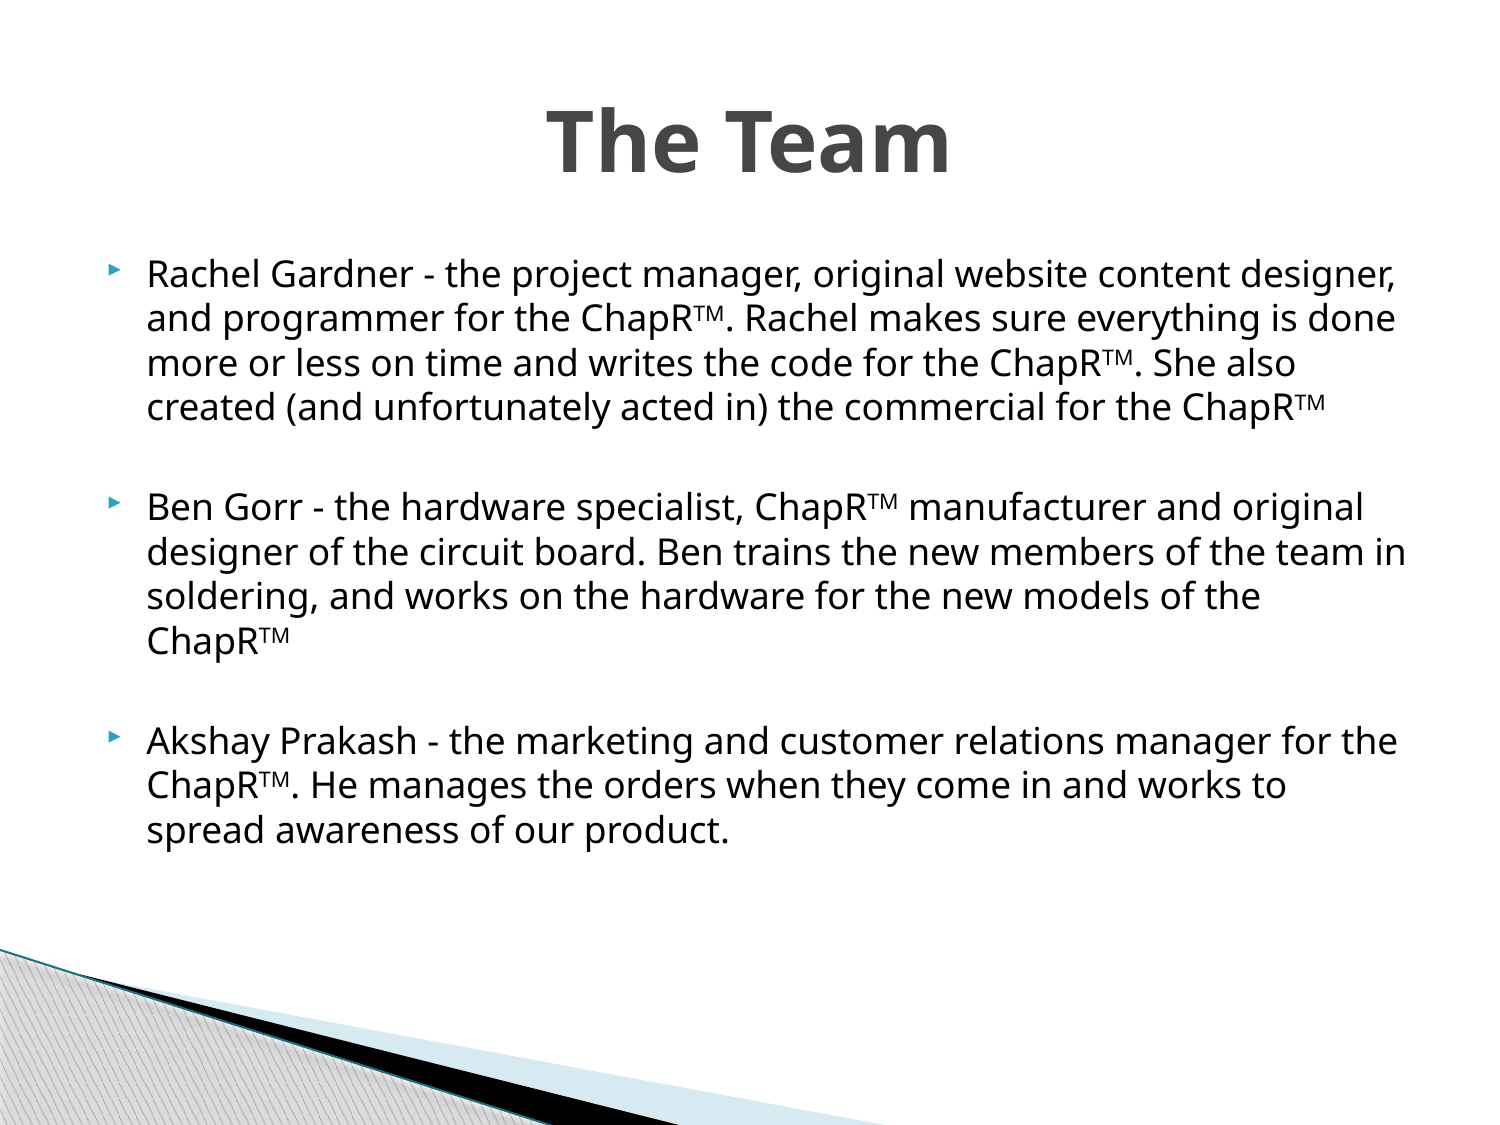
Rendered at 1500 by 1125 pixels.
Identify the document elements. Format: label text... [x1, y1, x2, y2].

list Rachel Gardner - the project manager, original website content designer, and programmer for the ChapRTM. Rachel makes sure everything is done more or less on time and writes the code for the ChapRTM. She also created (and unfortunately acted in) the commercial for the ChapRTM Ben Gorr - the hardware specialist, ChapRTM manufacturer and original designer of the circuit board. Ben trains the new members of the team in soldering, and works on the hardware for the new models of the ChapRTM Akshay Prakash - the marketing and customer relations manager for the ChapRTM. He manages the orders when they come in and works to spread awareness of our product. [75, 243, 1425, 986]
title The Team [75, 45, 1425, 233]
